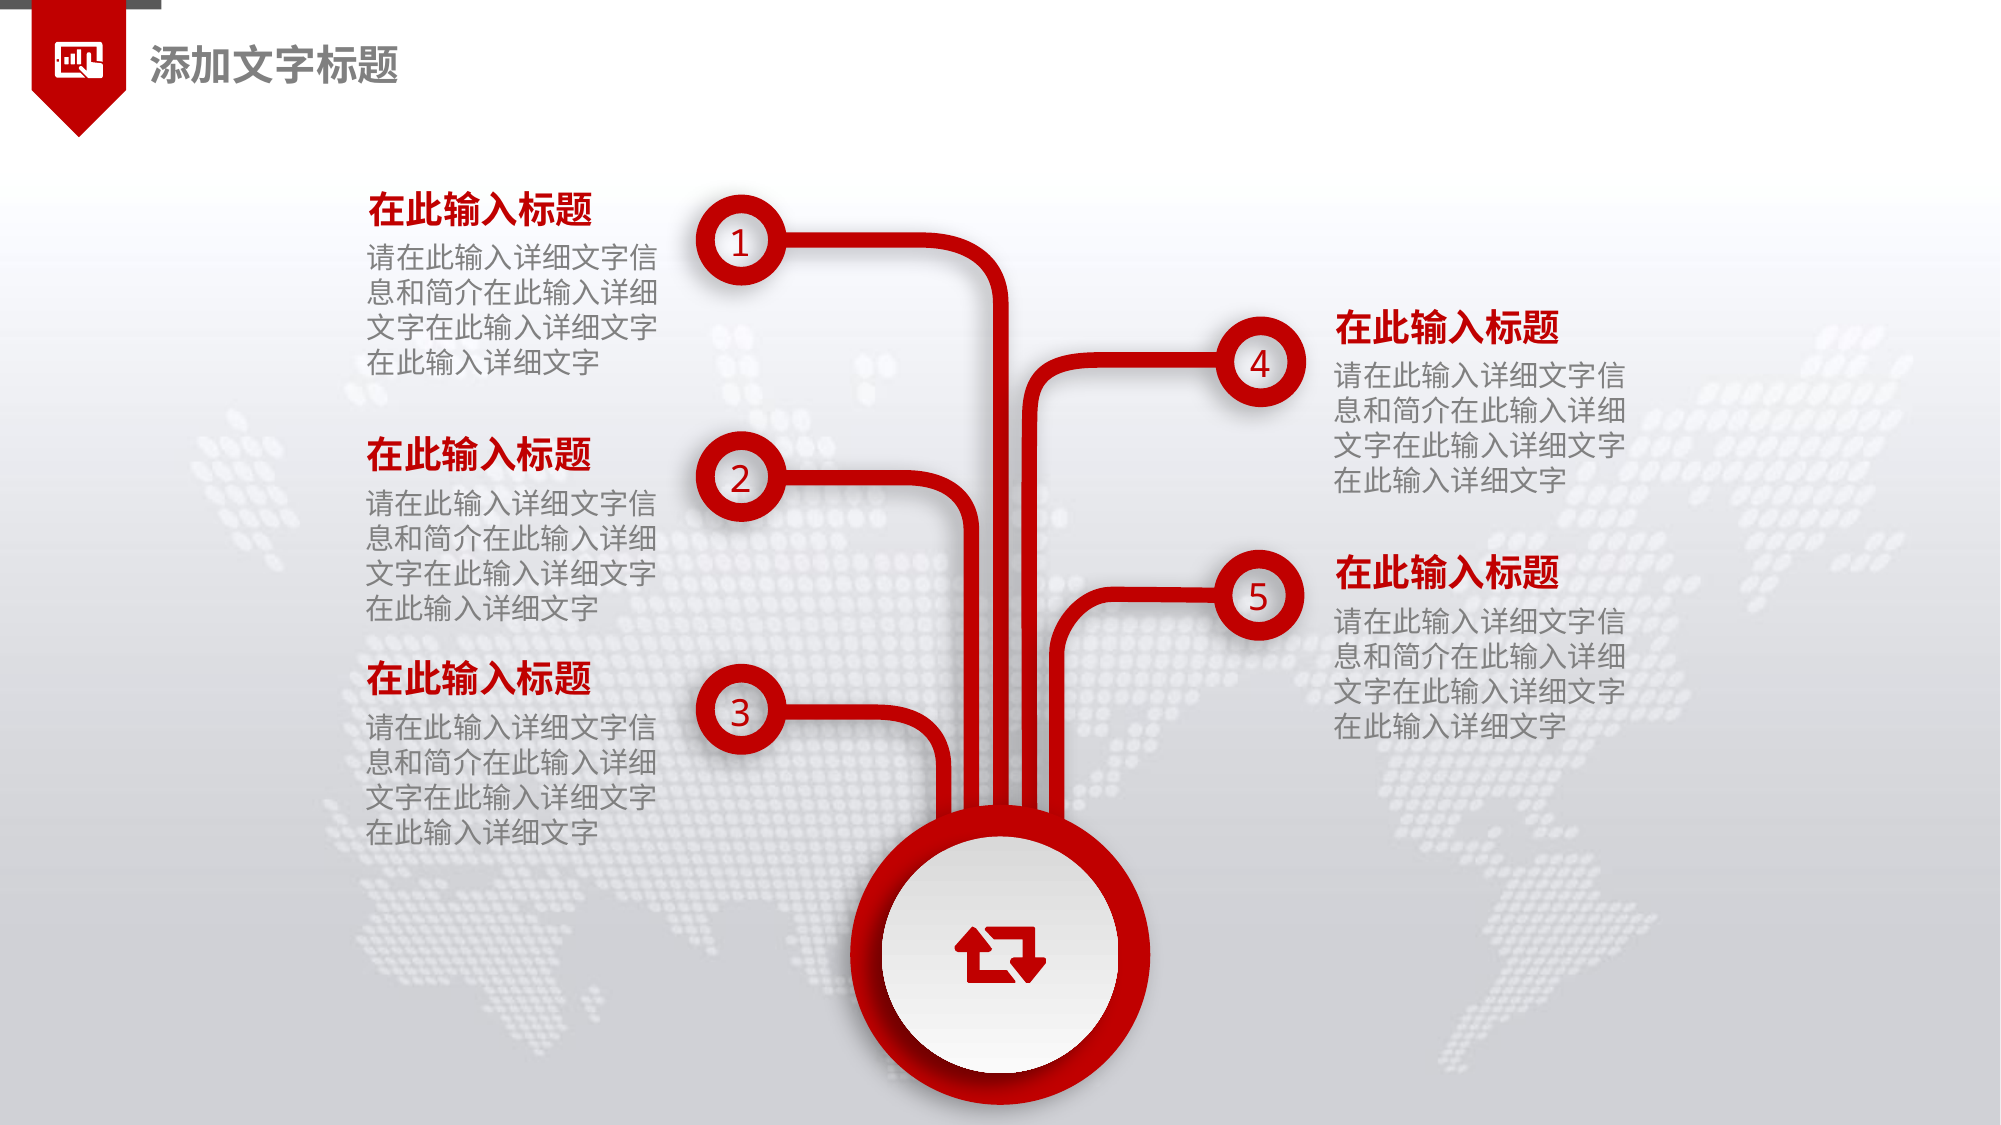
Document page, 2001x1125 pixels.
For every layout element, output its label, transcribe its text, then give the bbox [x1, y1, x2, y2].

text_box 在此输入标题 [1320, 296, 1576, 350]
text_box [954, 926, 1016, 983]
text_box 在此输入标题 [351, 423, 607, 477]
text_box [848, 802, 1153, 1107]
text_box [129, 0, 164, 12]
text_box 1 [714, 211, 767, 271]
text_box 4 [1233, 332, 1292, 393]
text_box [1019, 314, 1309, 796]
text_box 请在此输入详细文字信息和简介在此输入详细文字在此输入详细文字在此输入详细文字 [1319, 595, 1652, 751]
text_box [693, 429, 982, 797]
text_box 请在此输入详细文字信息和简介在此输入详细文字在此输入详细文字在此输入详细文字 [352, 232, 685, 387]
picture [0, 0, 2001, 1125]
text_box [31, 0, 127, 138]
text_box 2 [714, 447, 767, 507]
text_box [1047, 547, 1307, 813]
text_box [693, 192, 1011, 792]
text_box [984, 926, 1046, 983]
text_box 请在此输入详细文字信息和简介在此输入详细文字在此输入详细文字在此输入详细文字 [1319, 350, 1652, 505]
text_box 在此输入标题 [351, 648, 607, 702]
text_box 在此输入标题 [353, 178, 609, 232]
text_box 在此输入标题 [1320, 541, 1576, 595]
text_box 3 [714, 682, 767, 742]
text_box [879, 834, 1121, 1076]
text_box 请在此输入详细文字信息和简介在此输入详细文字在此输入详细文字在此输入详细文字 [350, 702, 684, 857]
text_box [0, 0, 29, 12]
text_box [693, 661, 954, 806]
text_box 请在此输入详细文字信息和简介在此输入详细文字在此输入详细文字在此输入详细文字 [350, 477, 684, 633]
text_box 5 [1232, 565, 1290, 626]
text_box 添加文字标题 [137, 33, 457, 95]
